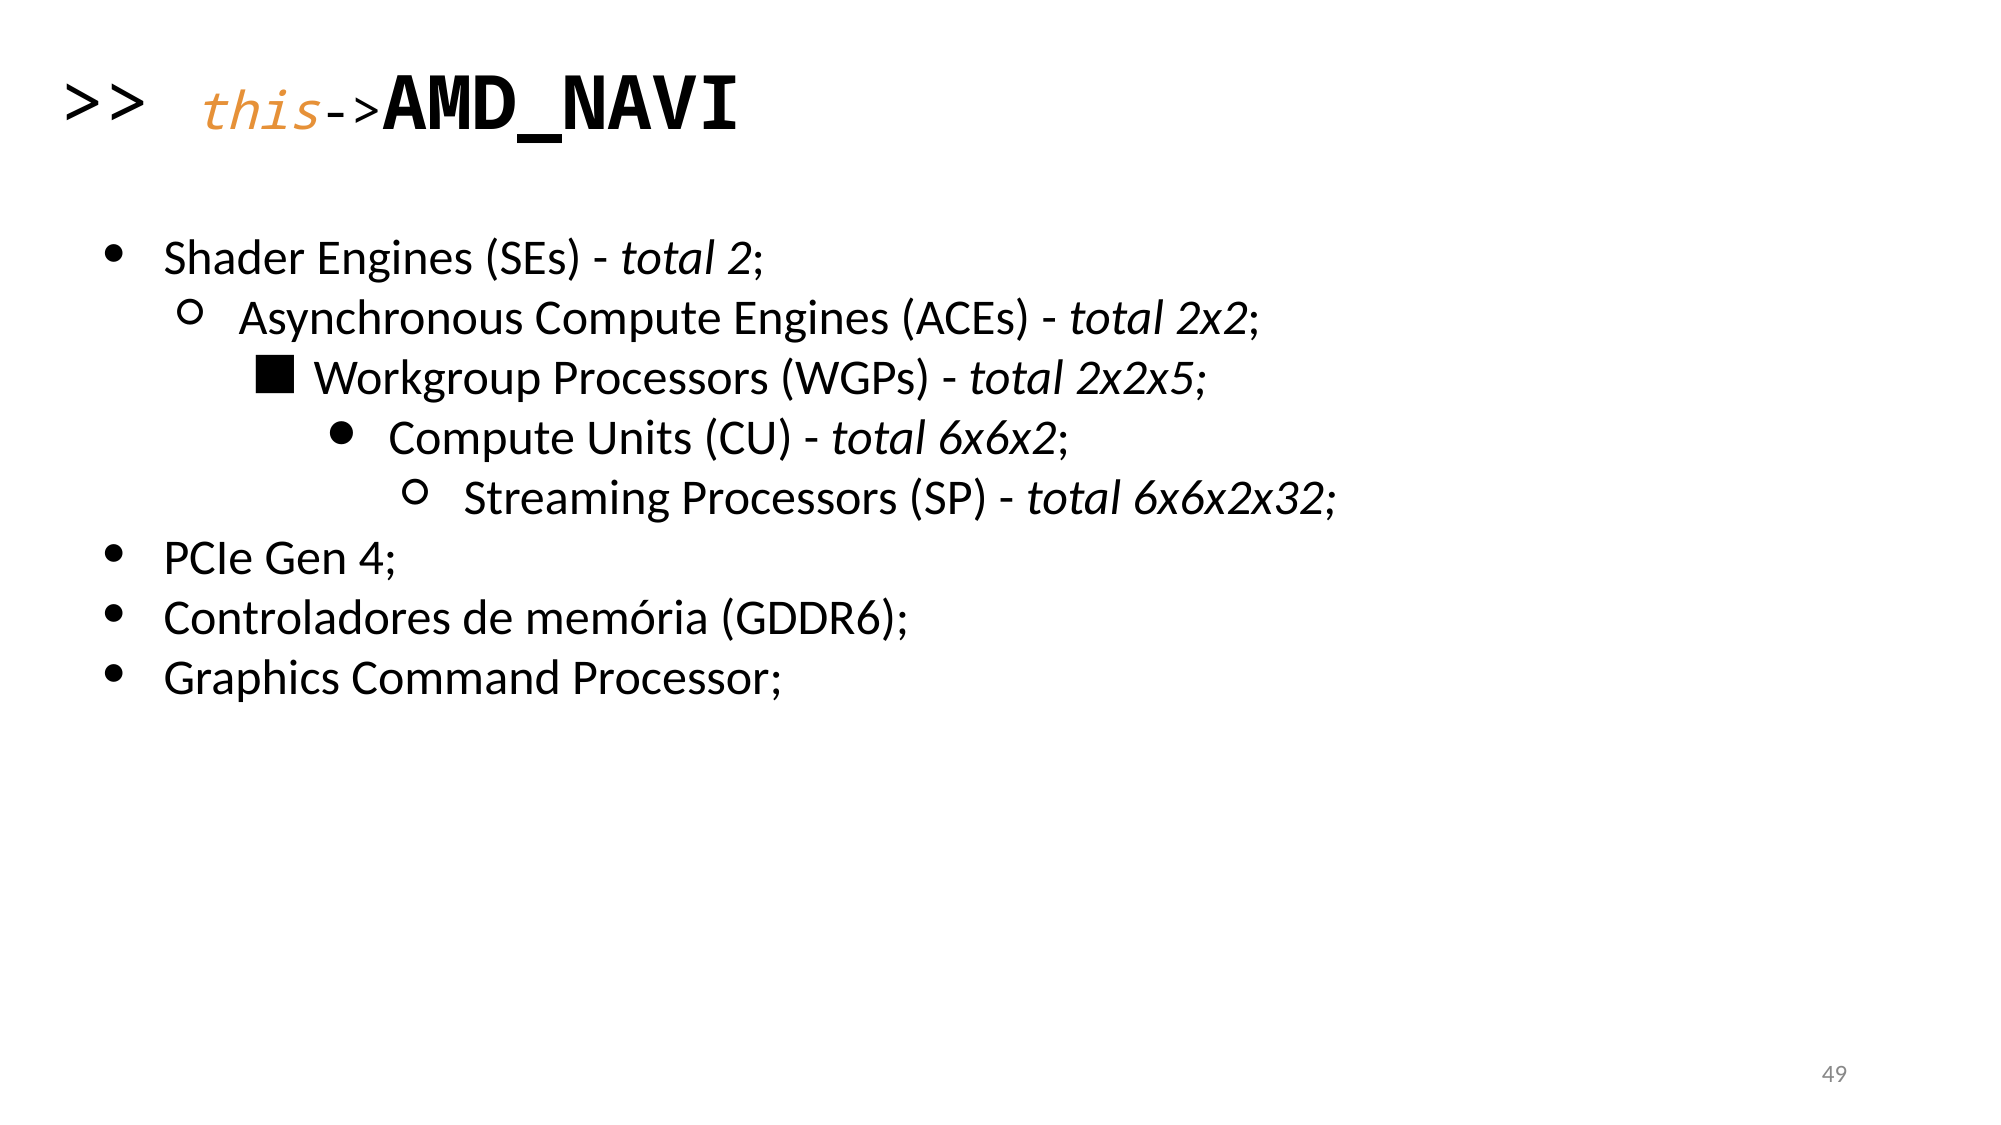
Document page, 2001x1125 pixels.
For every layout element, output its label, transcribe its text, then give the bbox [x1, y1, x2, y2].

text_box >> this->AMD_NAVI [0, 46, 2000, 159]
slide_number ‹#› [1501, 1042, 1863, 1103]
text_box Shader Engines (SEs) - total 2; Asynchronous Compute Engines (ACEs) - total 2x2; Workgroup Processors (WGPs) - total 2x2x5; Compute Units (CU) - total 6x6x2; Streaming Processors (SP) - total 6x6x2x32; PCIe Gen 4; Controladores de memória (GDDR6); Graphics Command Processor; [73, 217, 1501, 1125]
